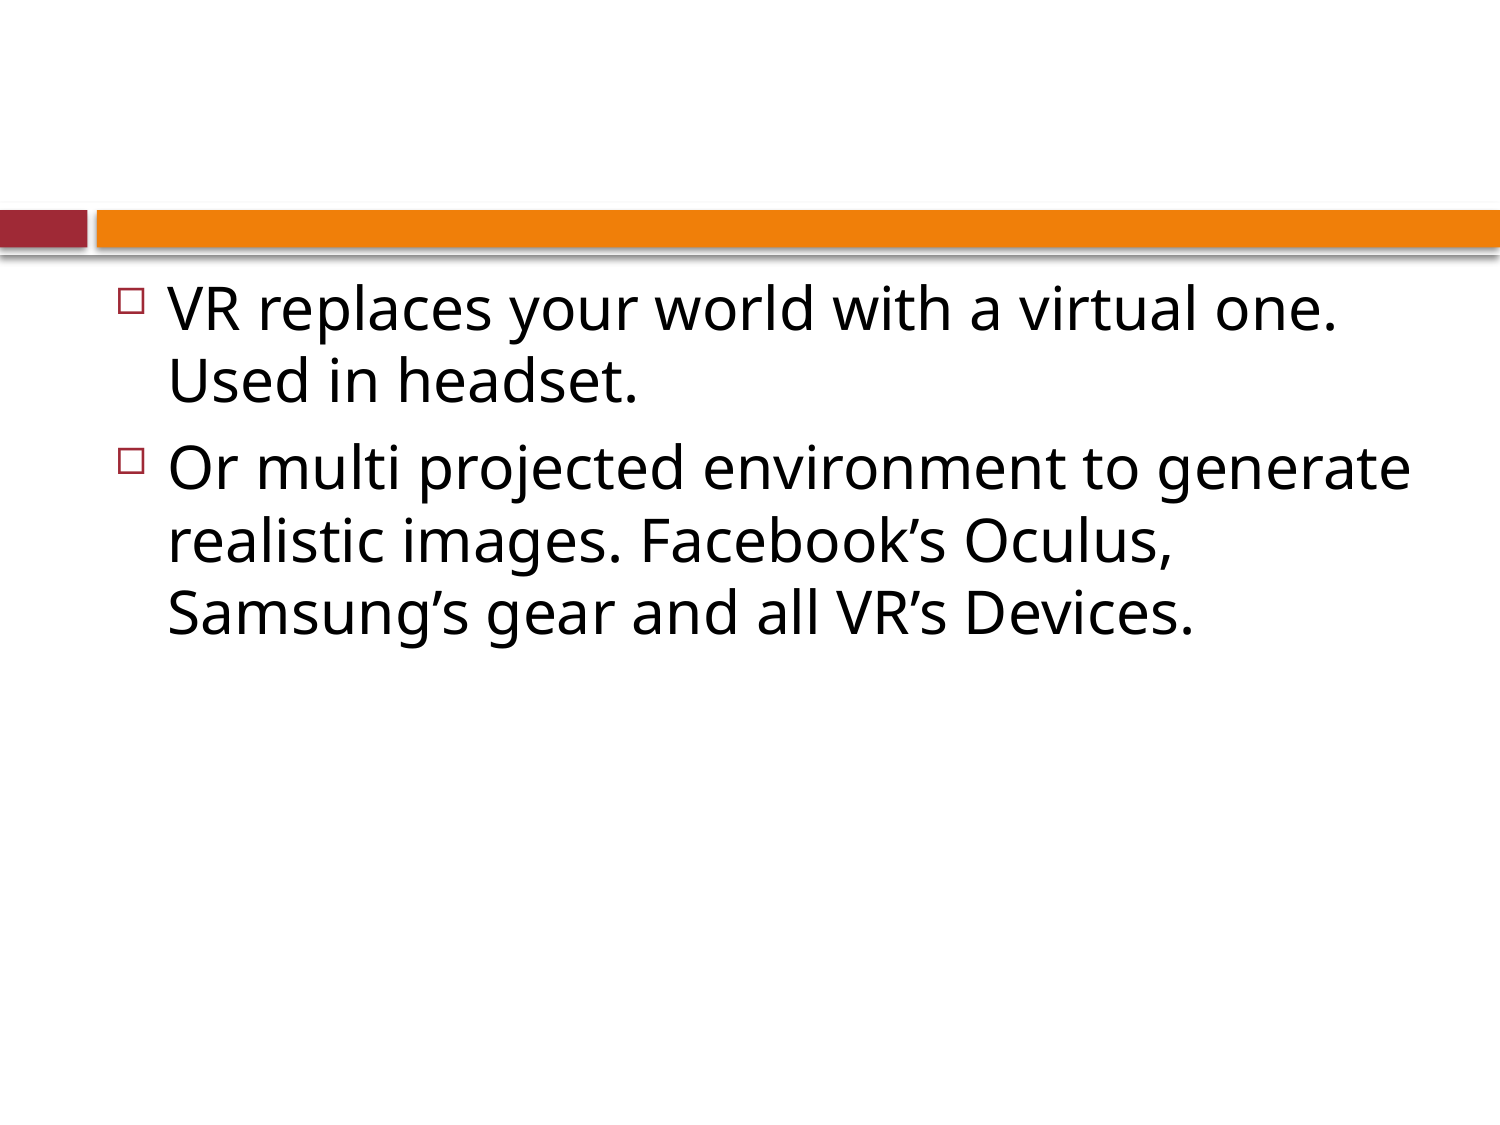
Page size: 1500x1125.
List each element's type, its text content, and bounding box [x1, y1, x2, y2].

list VR replaces your world with a virtual one. Used in headset. Or multi projected environment to generate realistic images. Facebook’s Oculus, Samsung’s gear and all VR’s Devices. [100, 262, 1438, 1000]
